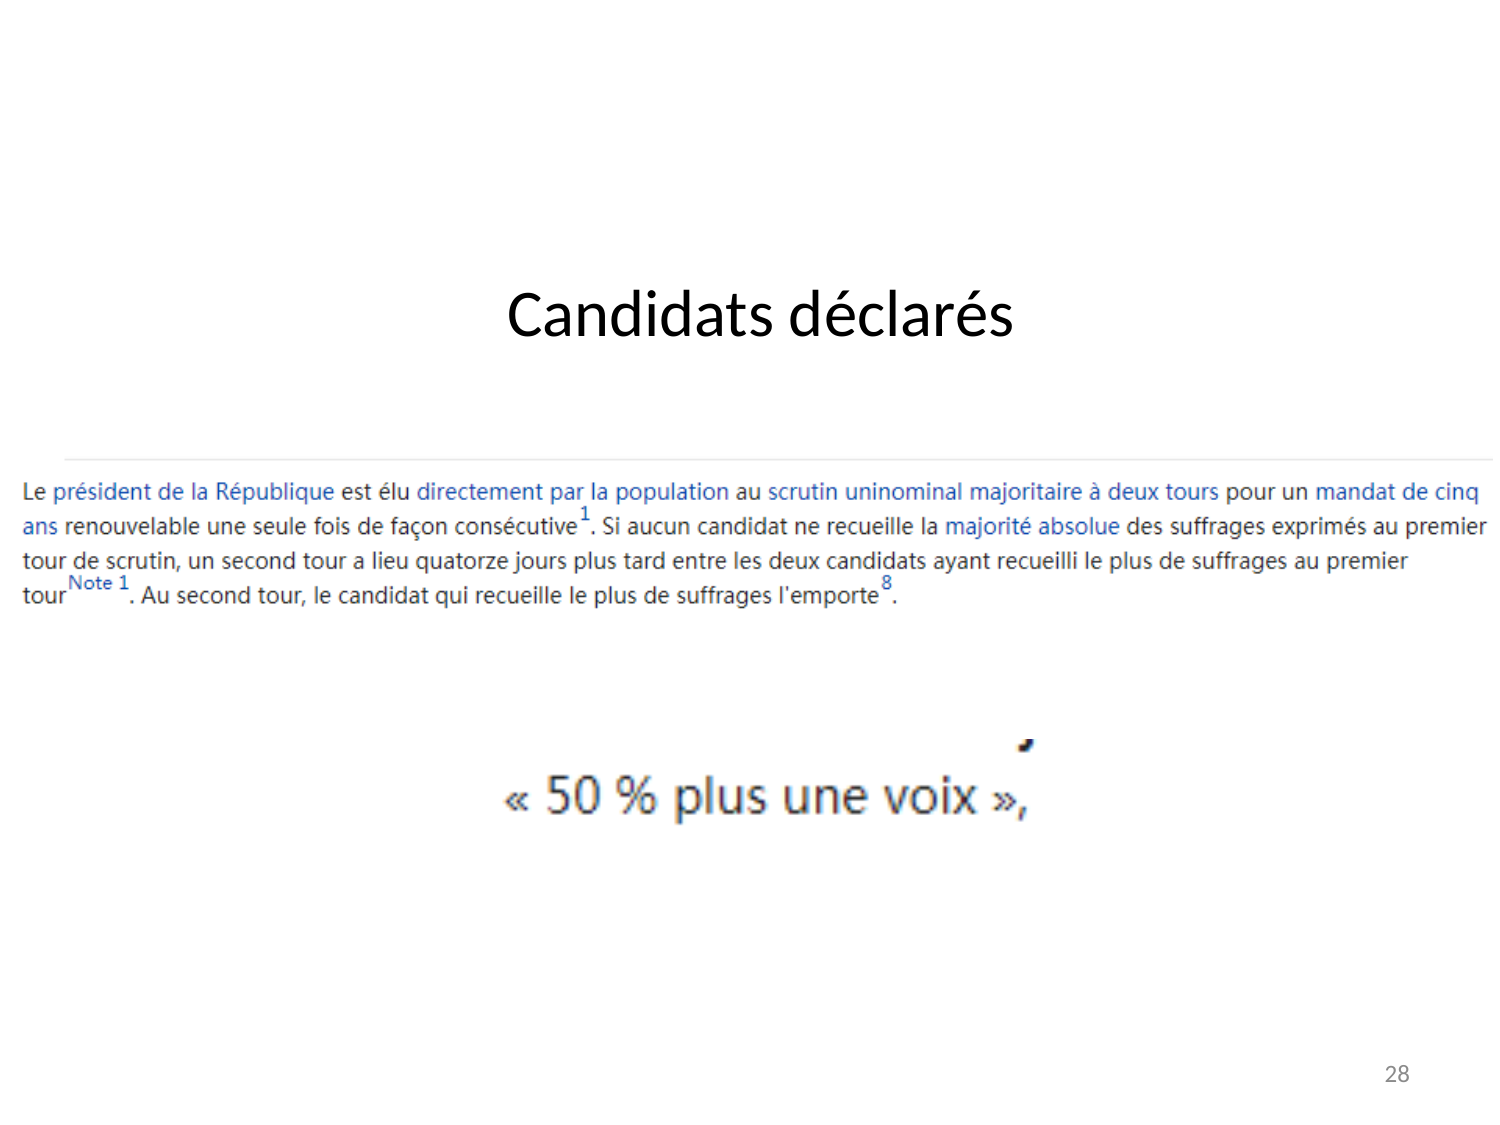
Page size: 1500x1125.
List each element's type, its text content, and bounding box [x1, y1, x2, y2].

list Candidats déclarés [98, 261, 1424, 455]
picture [6, 456, 1494, 610]
picture [501, 739, 1041, 847]
slide_number 28 [1074, 1042, 1425, 1103]
